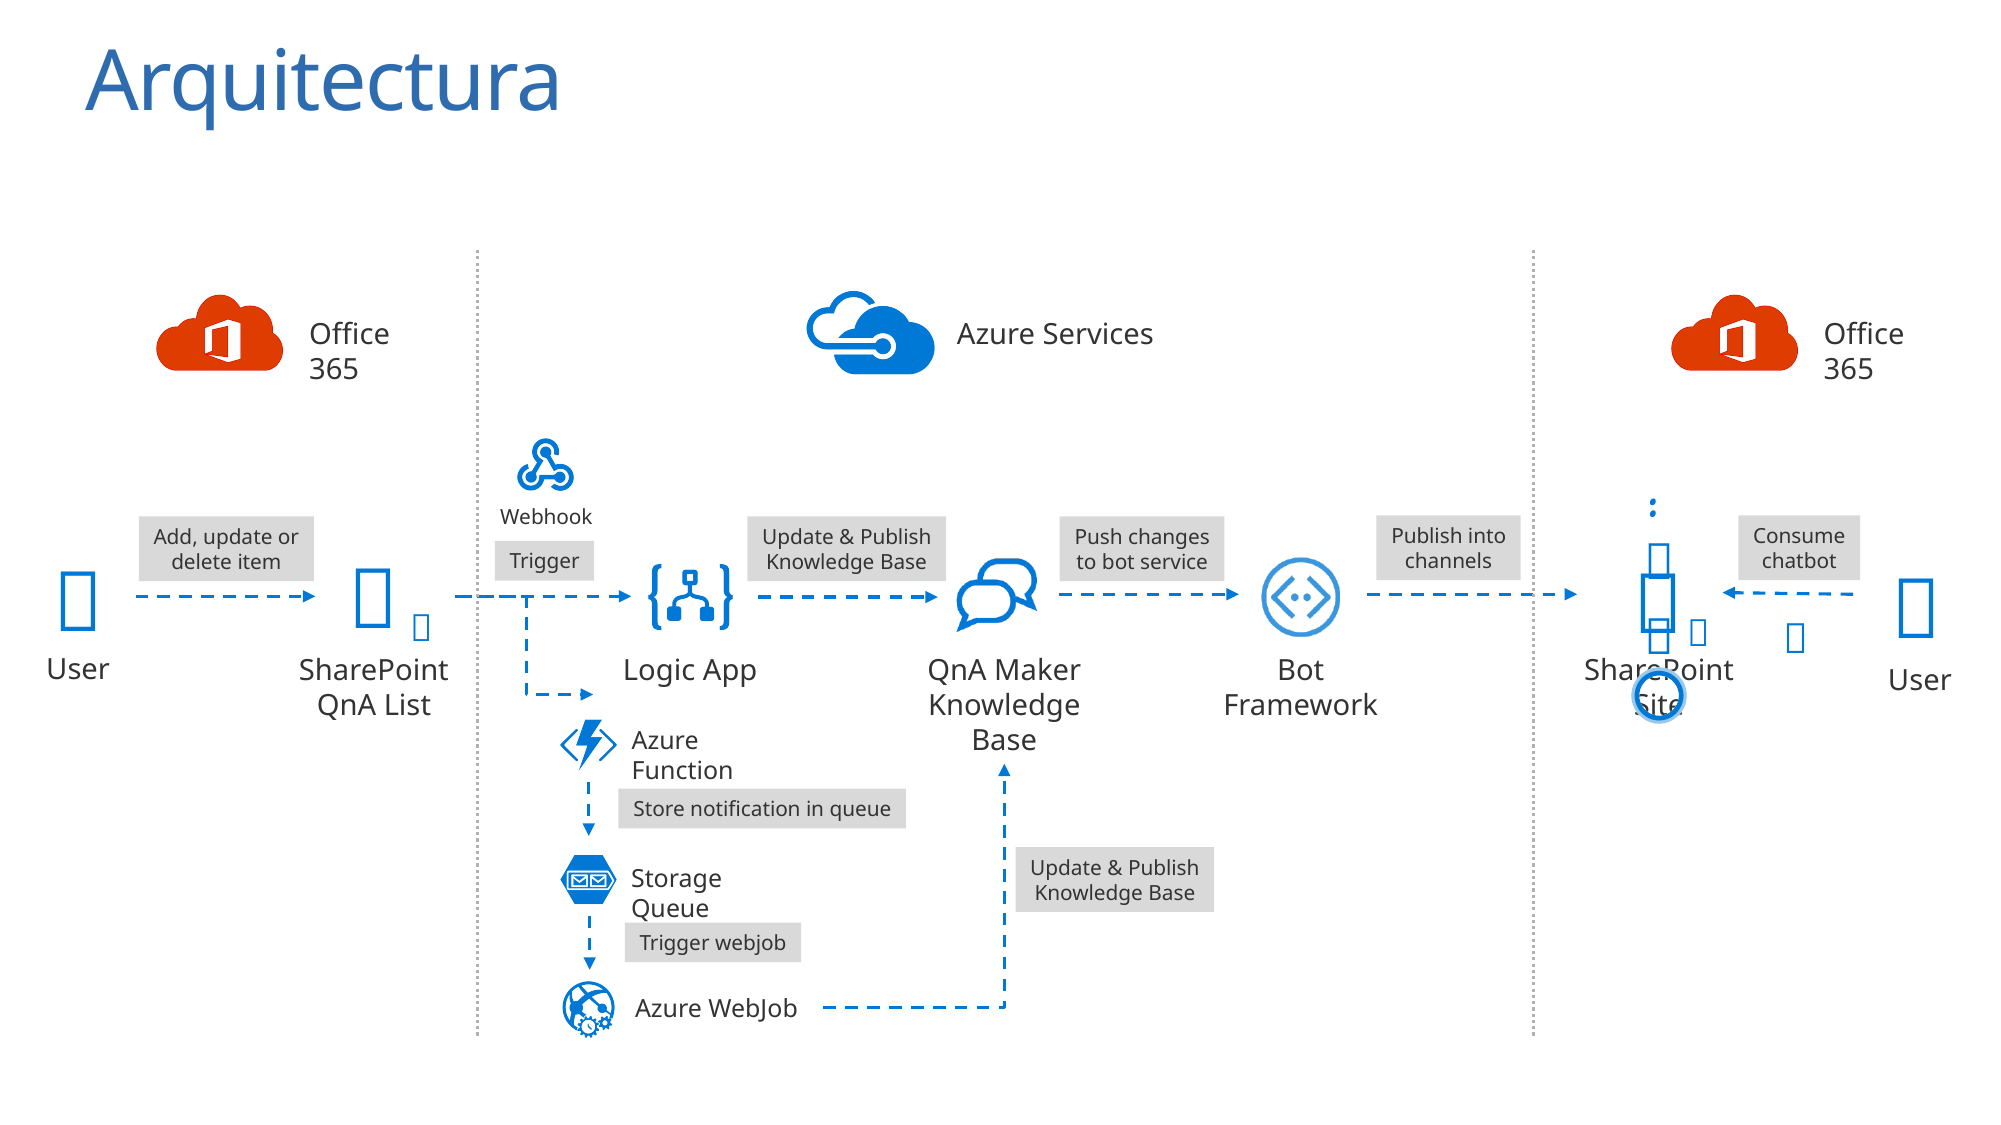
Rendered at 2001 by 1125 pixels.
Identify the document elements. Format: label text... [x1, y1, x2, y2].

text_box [272, 538, 476, 731]
text_box Logic App [594, 643, 792, 694]
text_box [1614, 461, 1704, 724]
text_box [1670, 268, 1970, 398]
text_box User [1818, 654, 2000, 704]
text_box  [1768, 604, 1824, 669]
text_box QnA Maker Knowledge Base [882, 644, 1126, 764]
text_box Consume chatbot [1738, 515, 1861, 581]
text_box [478, 436, 614, 537]
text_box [806, 268, 1186, 398]
picture [953, 554, 1041, 634]
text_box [559, 981, 824, 1038]
text_box Push changes to bot service [1059, 516, 1225, 582]
title Arquitectura [85, 37, 1915, 161]
text_box User [0, 642, 180, 693]
text_box Update & Publish Knowledge Base [747, 516, 947, 582]
picture [1257, 553, 1344, 641]
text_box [1557, 542, 1761, 731]
text_box Trigger [494, 540, 595, 581]
picture [647, 554, 733, 640]
text_box  [38, 540, 119, 642]
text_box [155, 268, 456, 398]
text_box Bot Framework [1190, 643, 1411, 729]
text_box Store notification in queue [618, 788, 823, 829]
text_box Update & Publish Knowledge Base [1015, 847, 1215, 912]
text_box  [1876, 548, 1957, 654]
text_box Trigger webjob [624, 922, 802, 963]
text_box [559, 851, 820, 909]
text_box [559, 717, 821, 774]
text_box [459, 596, 594, 695]
text_box Add, update or delete item [138, 516, 314, 582]
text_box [823, 729, 1005, 1009]
text_box Publish into channels [1376, 515, 1521, 581]
